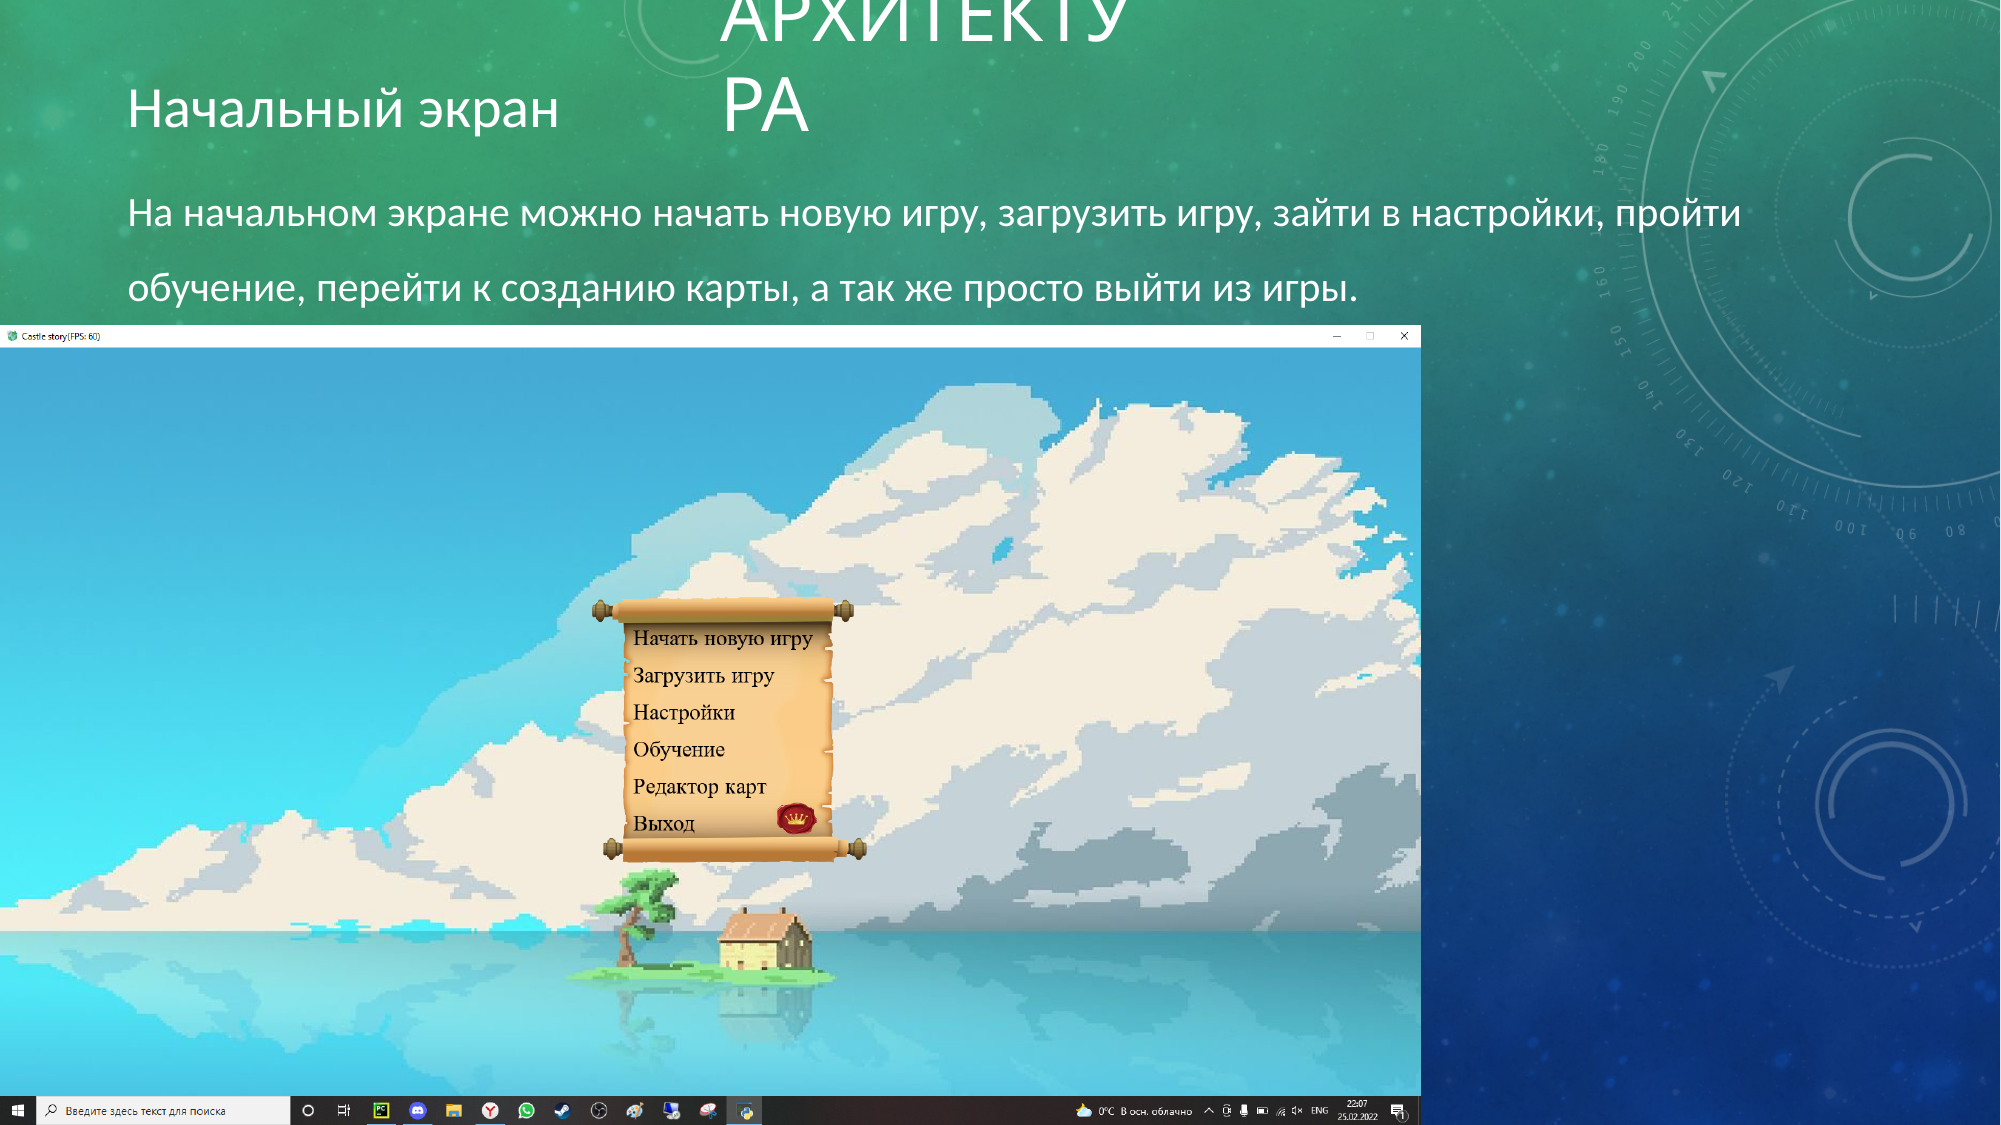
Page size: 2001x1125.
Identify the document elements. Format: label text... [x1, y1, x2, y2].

picture [0, 0, 2001, 1125]
list Начальный экран На начальном экране можно начать новую игру, загрузить игру, зайти в настройки, пройти обучение, перейти к созданию карты, а так же просто выйти из игры. [112, 56, 1775, 323]
title Архитектура [705, 0, 1182, 56]
